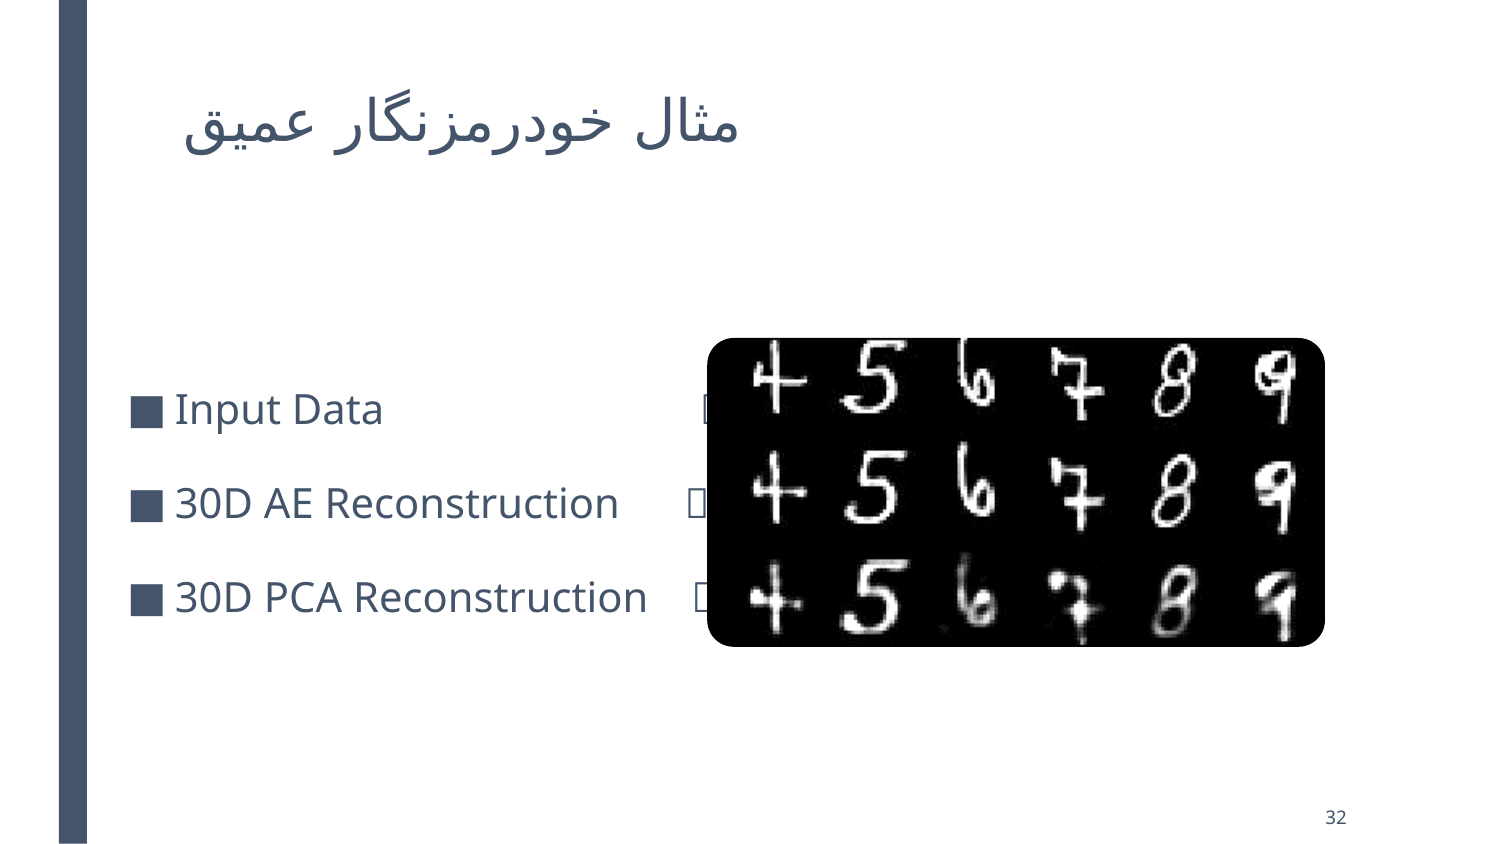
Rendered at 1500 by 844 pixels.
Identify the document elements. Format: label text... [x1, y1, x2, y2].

picture [707, 337, 1325, 647]
list Input Data  30D AE Reconstruction  30D PCA Reconstruction  [112, 281, 1294, 760]
slide_number 32 [1165, 793, 1362, 844]
title مثال خودرمزنگار عمیق [168, 84, 1351, 185]
